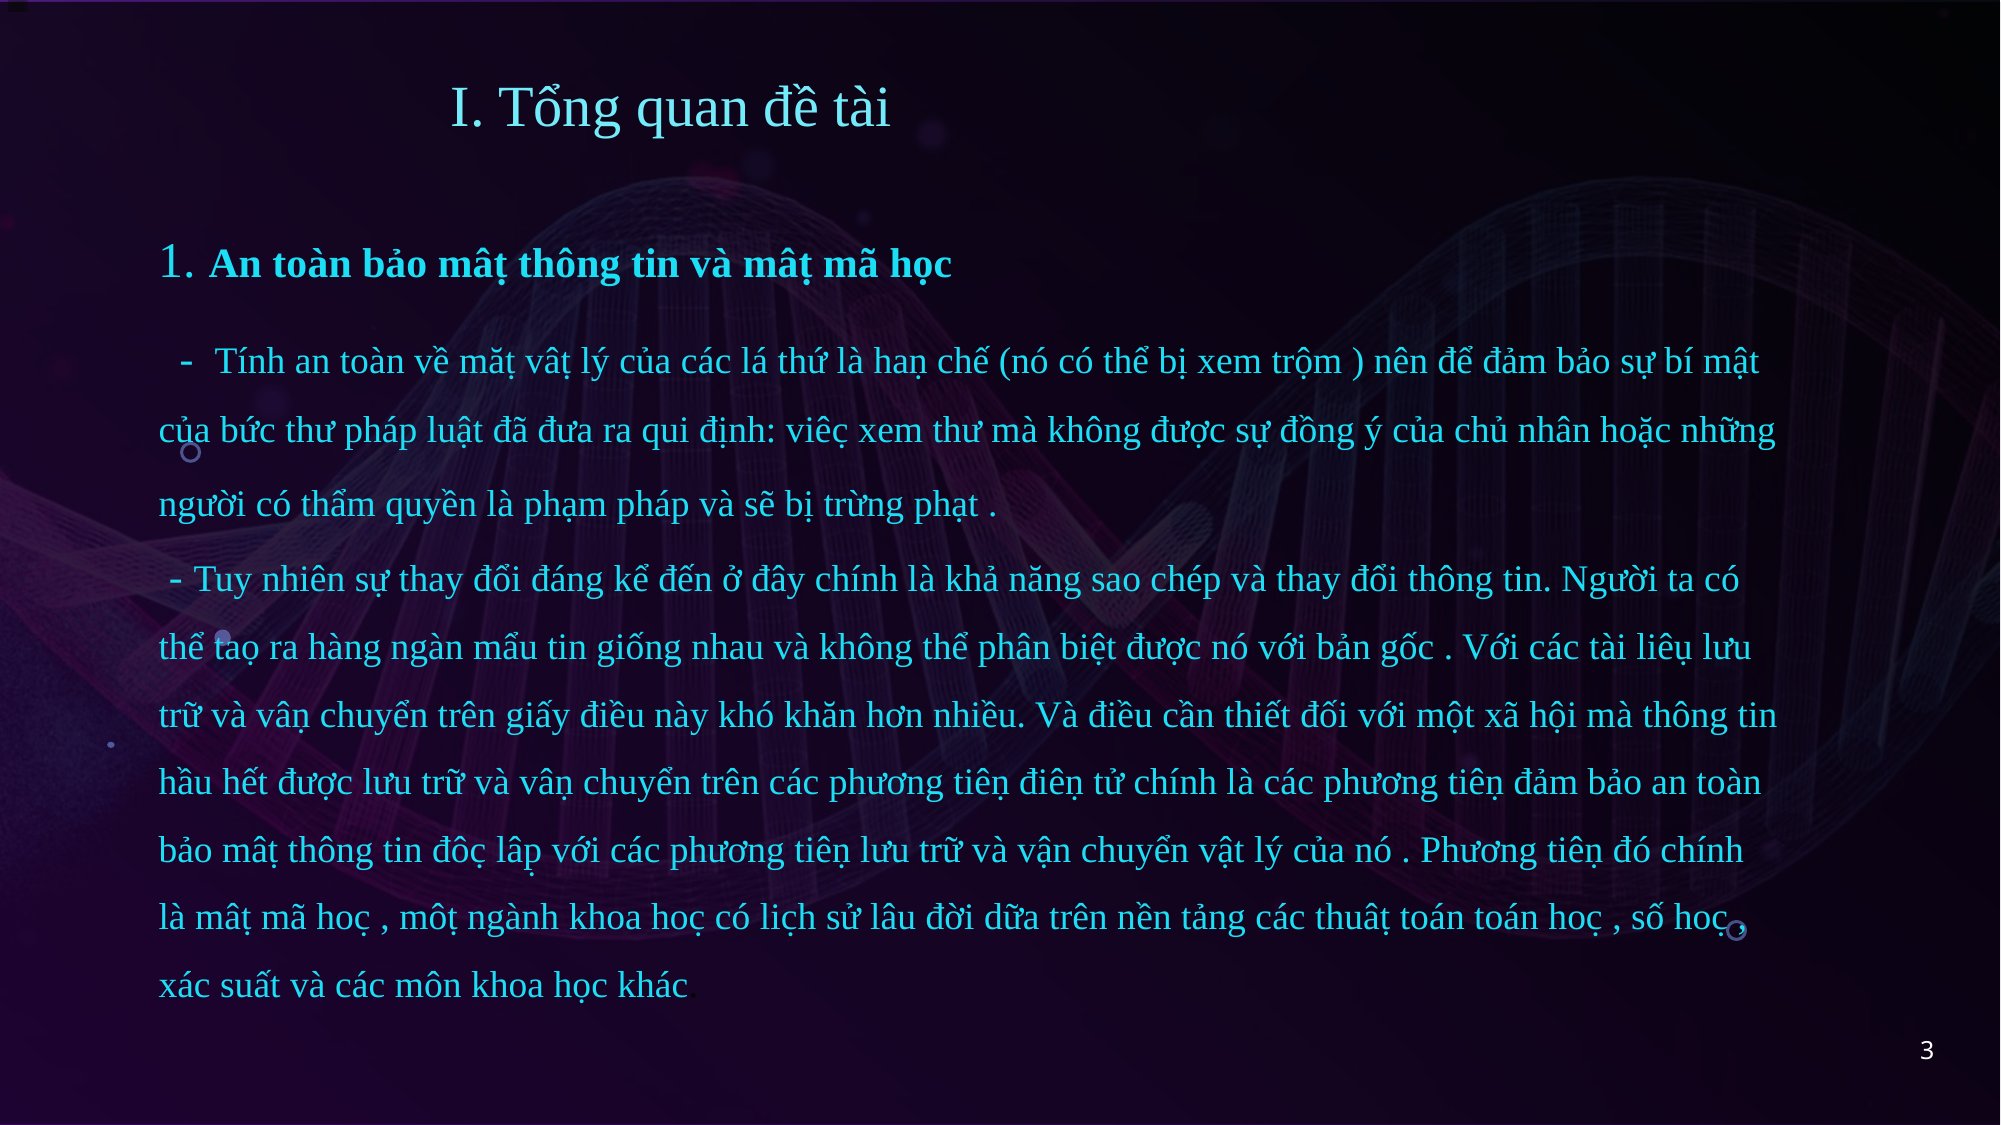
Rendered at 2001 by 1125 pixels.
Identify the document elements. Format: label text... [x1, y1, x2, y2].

text_box - Tính an toàn về măṭ vâṭ lý của các lá thứ là haṇ chế (nó có thể bị xem trộm ) nên để đảm bảo sự bí mật của bức thư pháp luật đã đưa ra qui định: viêc̣ xem thư mà không được sự đồng ý của chủ nhân hoặc những người có thẩm quyền là phạm pháp và sẽ bị trừng phạt . - Tuy nhiên sự thay đổi đáng kể đến ở đây chính là khả năng sao chép và thay đổi thông tin. Người ta có thể taọ ra hàng ngàn mẩu tin giống nhau và không thể phân biệt được nó với bản gốc . Với các tài liêụ lưu trữ và vâṇ chuyển trên giấy điều này khó khăn hơn nhiều. Và điều cần thiết đối với một xã hội mà thông tin hầu hết được lưu trữ và vâṇ chuyển trên các phương tiêṇ điêṇ tử chính là các phương tiêṇ đảm bảo an toàn bảo mâṭ thông tin đôc̣ lâp̣ với các phương tiêṇ lưu trữ và vận chuyển vật lý của nó . Phương tiêṇ đó chính là mâṭ mã hoc̣ , môṭ ngành khoa hoc̣ có lic̣h sử lâu đời dữa trên nền tảng các thuâṭ toán toán hoc̣ , số hoc̣ , xác suất và các môn khoa học khác. [143, 299, 1794, 1013]
text_box 1. An toàn bảo mâṭ thông tin và mâṭ mã học [143, 220, 1611, 299]
slide_number 3 [1499, 1021, 1950, 1082]
text_box I. Tổng quan đề tài [436, 69, 1618, 167]
